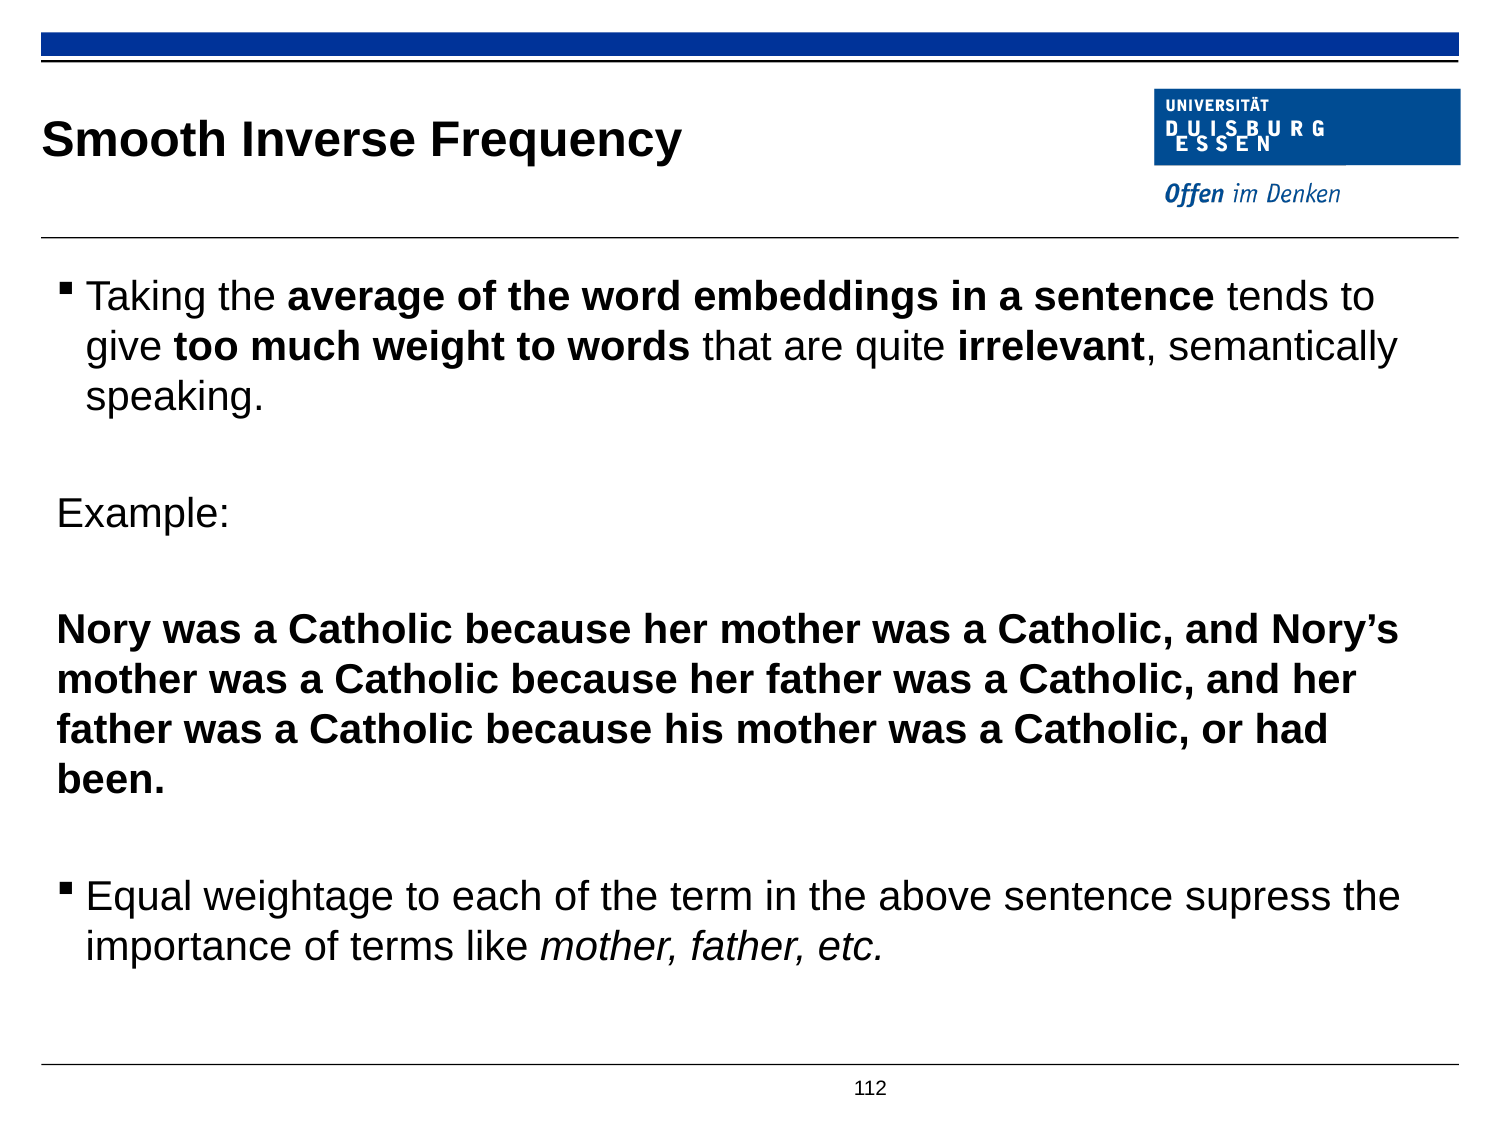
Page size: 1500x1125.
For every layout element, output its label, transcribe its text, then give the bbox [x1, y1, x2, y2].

title Smooth Inverse Frequency [40, 99, 1008, 233]
picture [1154, 80, 1461, 213]
list Taking the average of the word embeddings in a sentence tends to give too much weight to words that are quite irrelevant, semantically speaking. Example: Nory was a Catholic because her mother was a Catholic, and Nory’s mother was a Catholic because her father was a Catholic, and her father was a Catholic because his mother was a Catholic, or had been. Equal weightage to each of the term in the above sentence supress the importance of terms like mother, father, etc. [40, 260, 1459, 1048]
